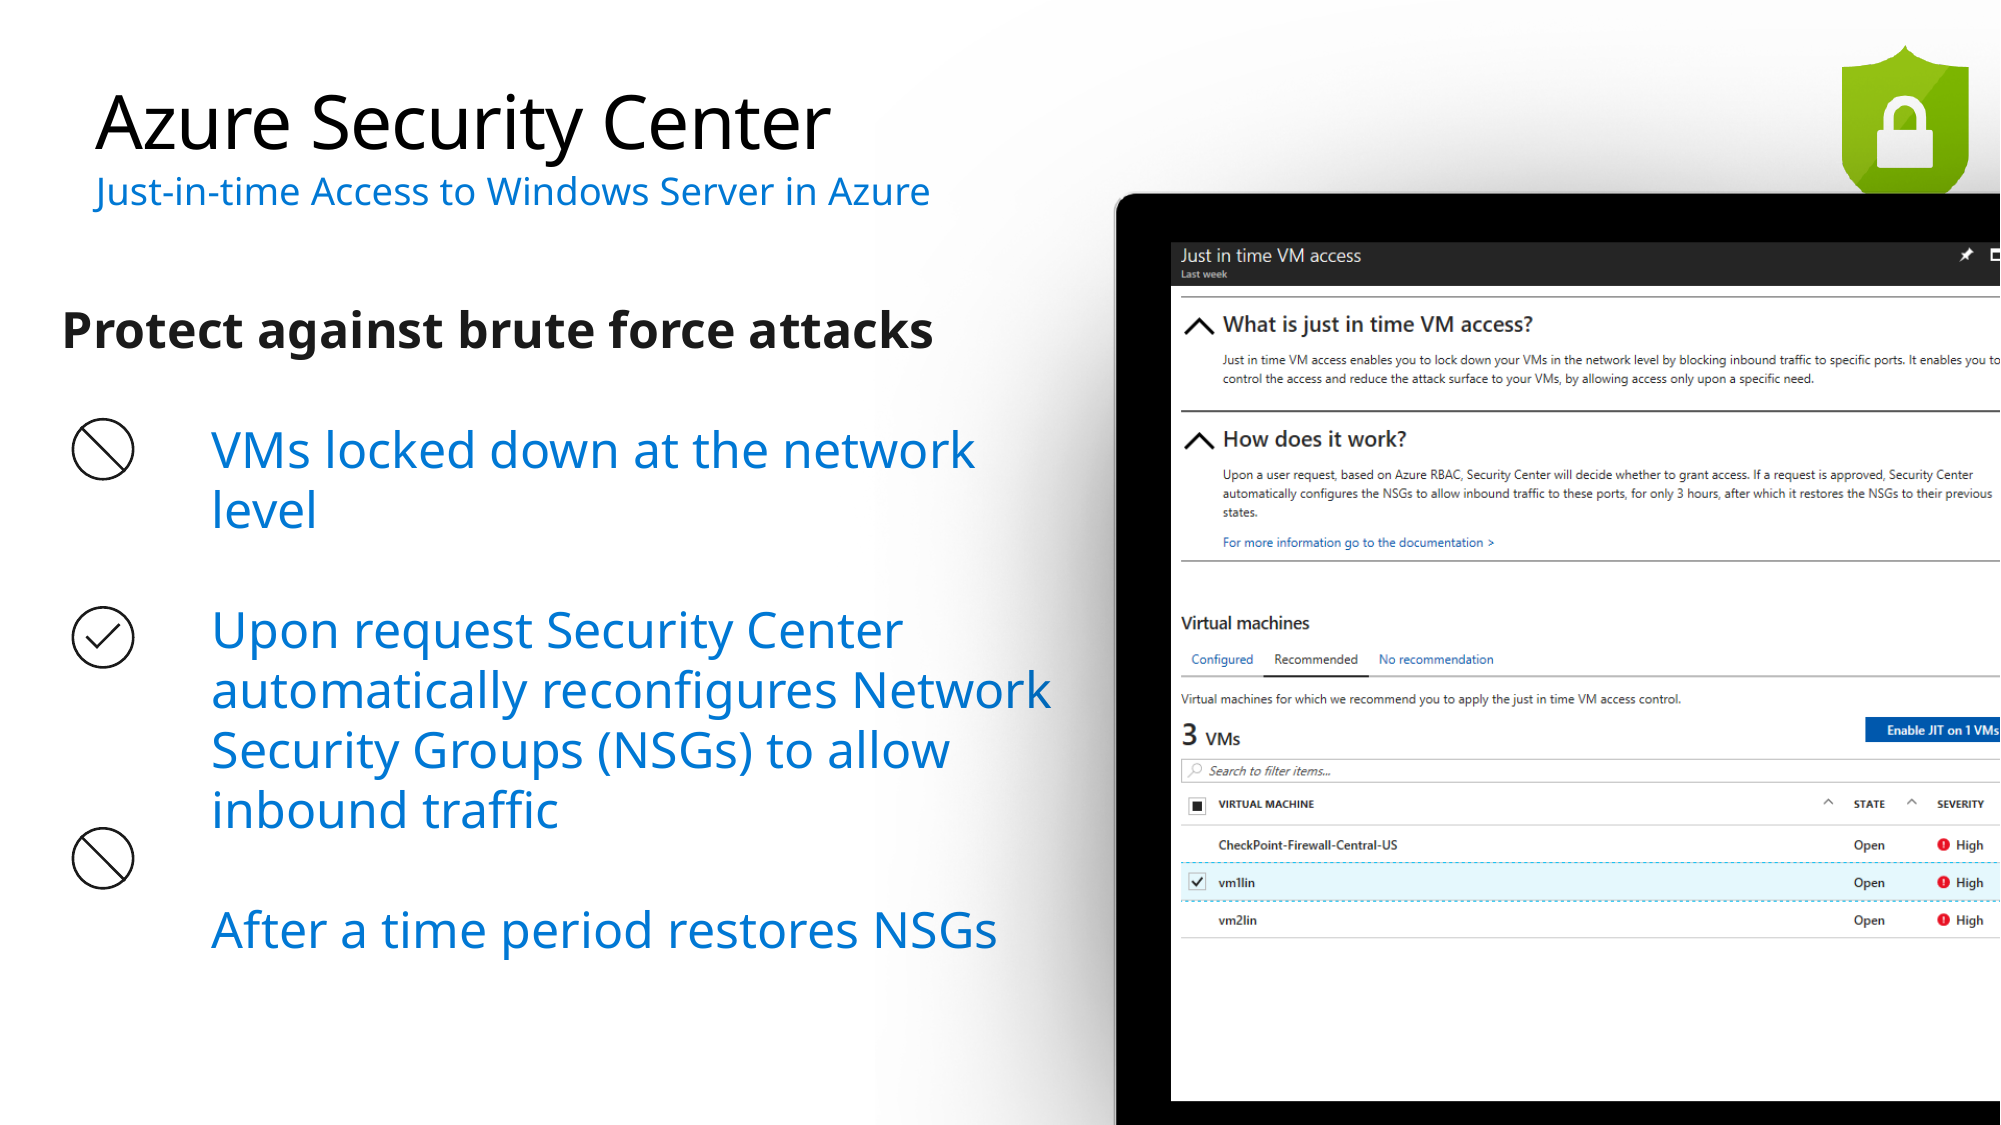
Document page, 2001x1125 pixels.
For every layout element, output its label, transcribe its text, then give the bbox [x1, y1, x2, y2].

text_box [72, 828, 134, 889]
title Azure Security Center [95, 75, 805, 157]
text_box [72, 607, 134, 668]
picture [805, 0, 2000, 1125]
text_box Protect against brute force attacks VMs locked down at the network level Upon request Security Center automatically reconfigures Network Security Groups (NSGs) to allow inbound traffic After a time period restores NSGs [47, 291, 805, 966]
text_box [72, 419, 134, 480]
text_box Just-in-time Access to Windows Server in Azure [95, 157, 805, 230]
